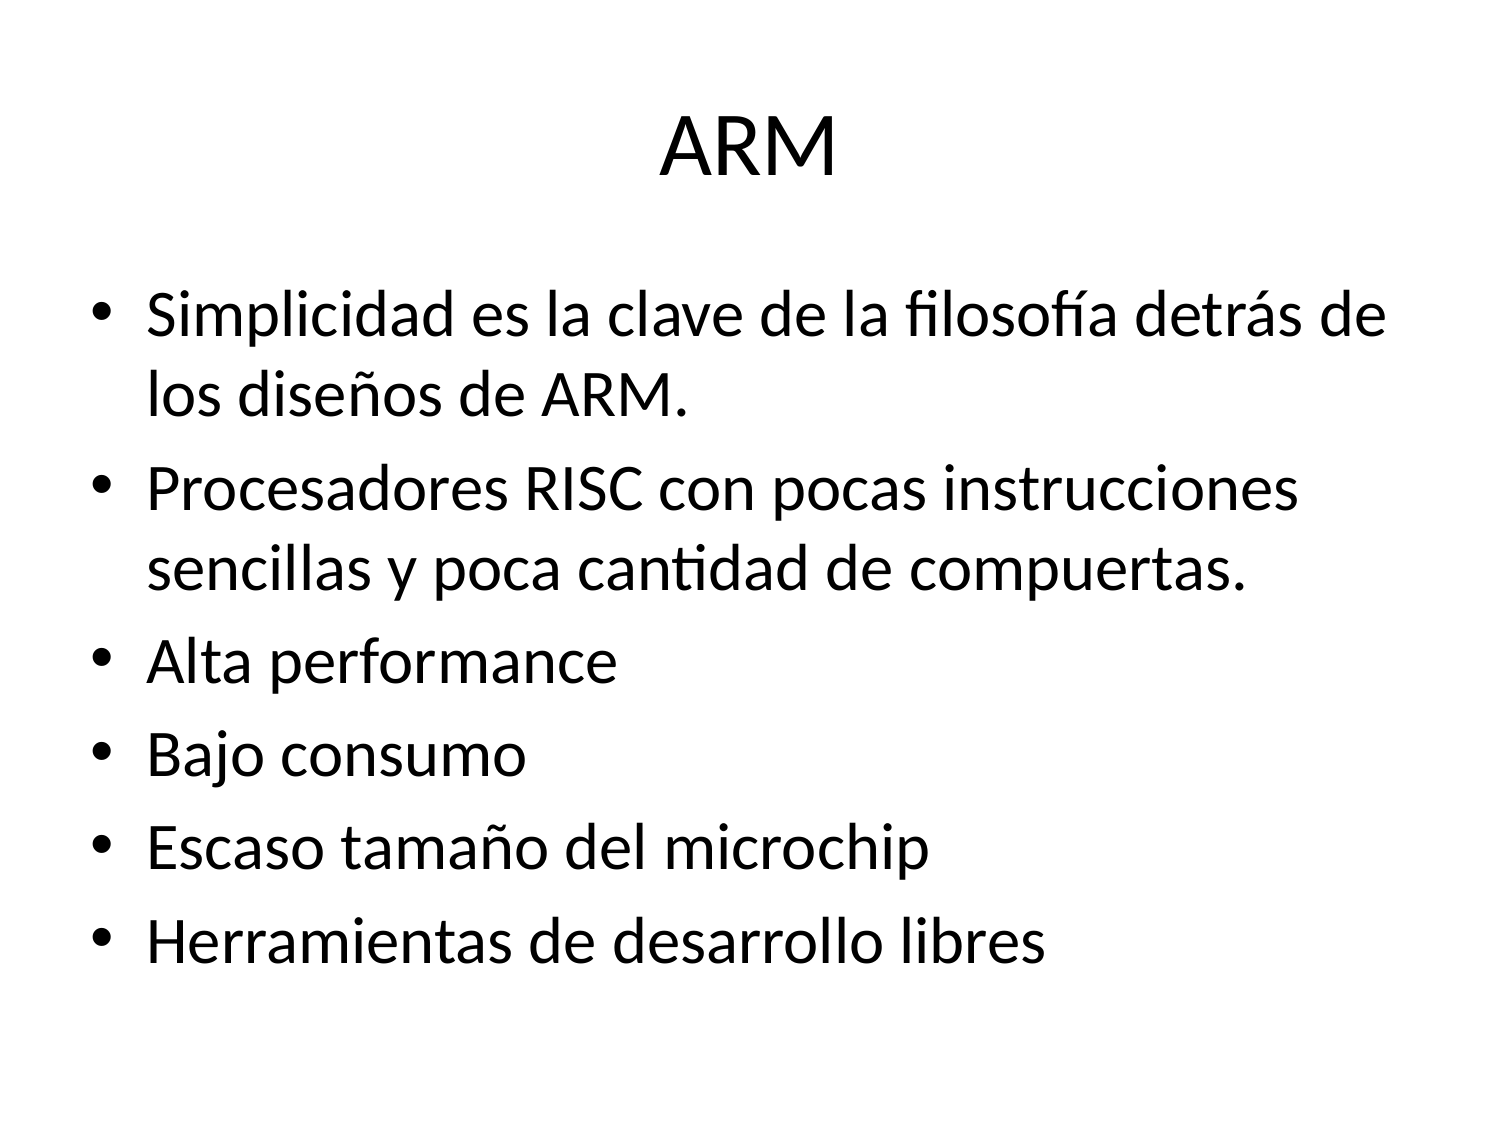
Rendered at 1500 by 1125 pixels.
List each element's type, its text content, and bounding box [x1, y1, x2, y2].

title ARM [75, 45, 1425, 233]
list Simplicidad es la clave de la filosofía detrás de los diseños de ARM. Procesadores RISC con pocas instrucciones sencillas y poca cantidad de compuertas. Alta performance Bajo consumo Escaso tamaño del microchip Herramientas de desarrollo libres [75, 262, 1425, 1005]
